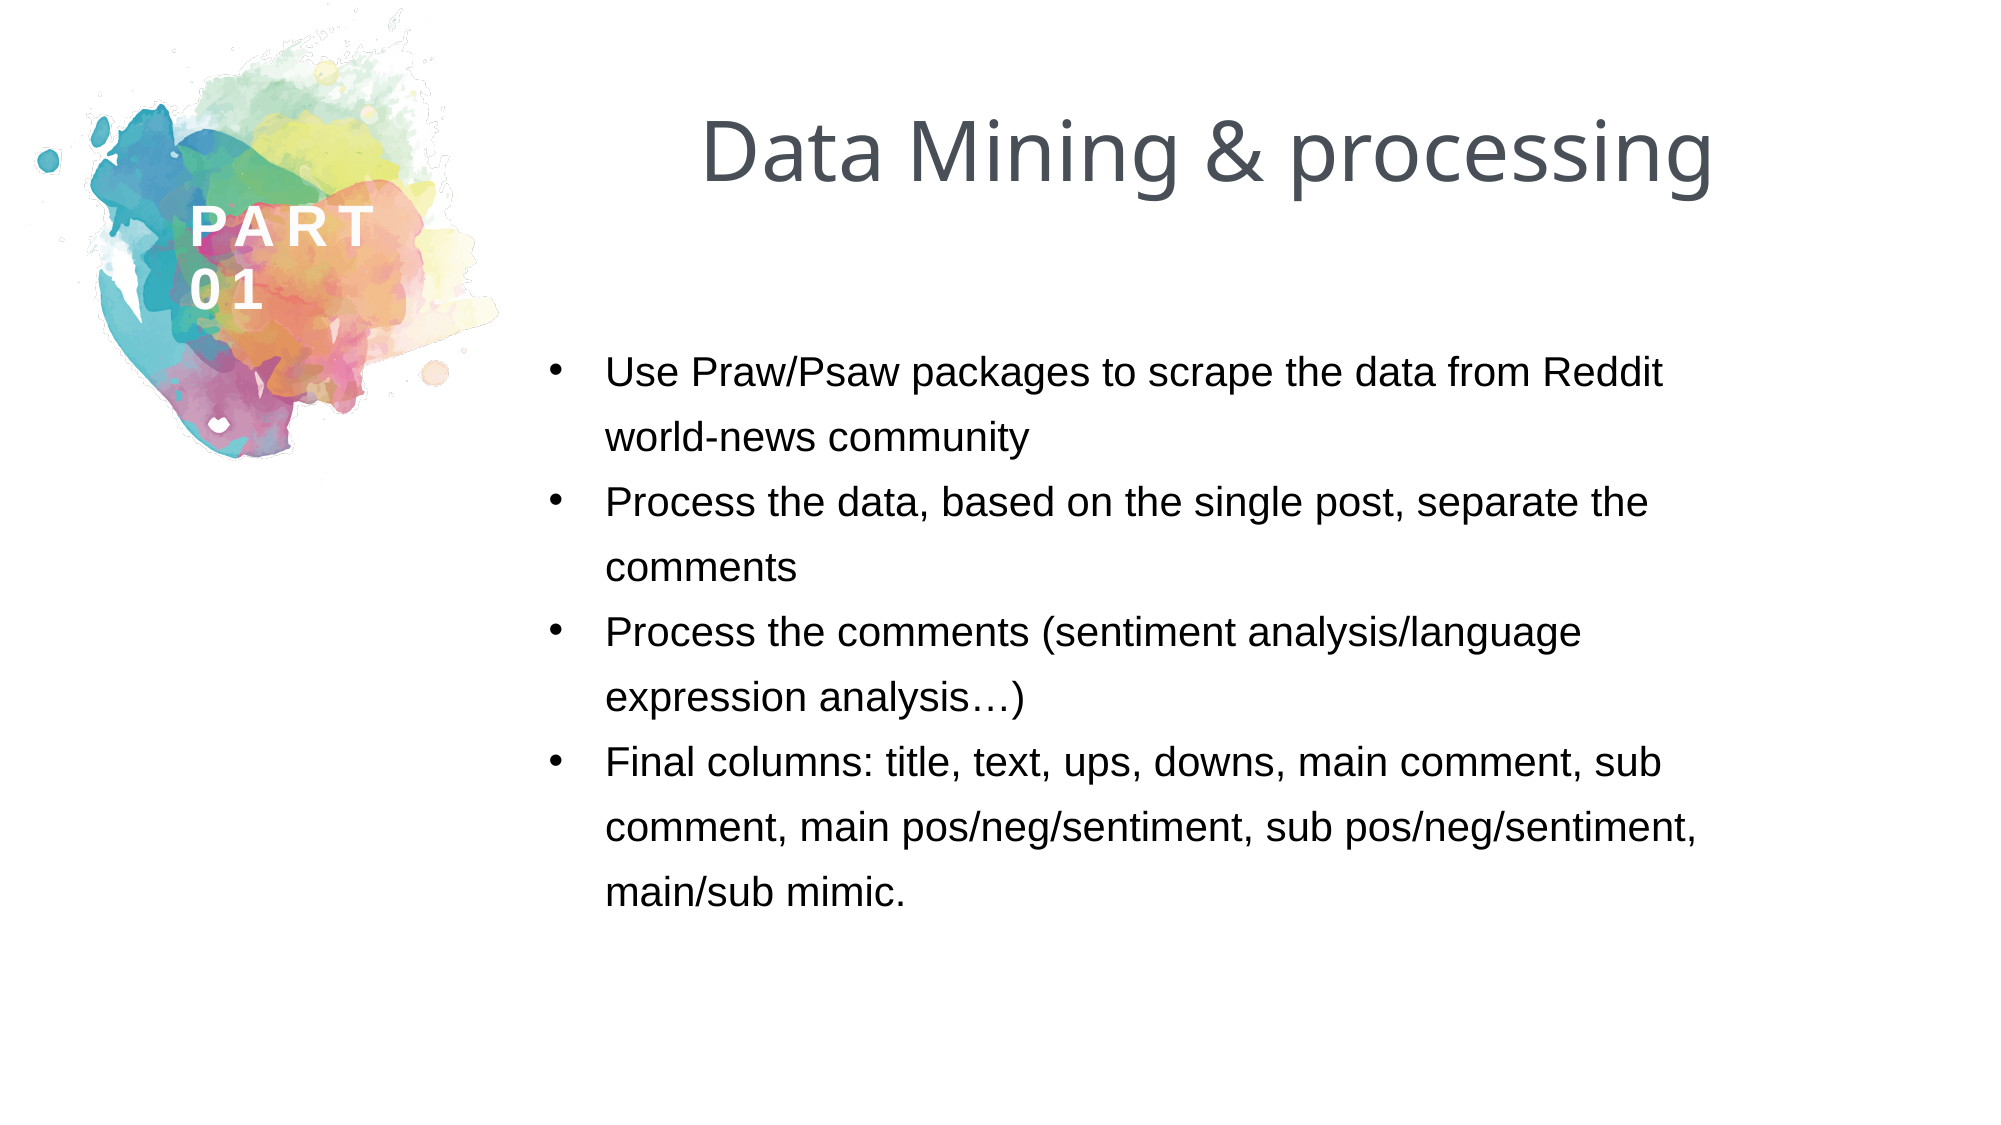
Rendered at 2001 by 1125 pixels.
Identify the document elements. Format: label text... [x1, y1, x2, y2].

picture [0, 0, 534, 499]
text_box Use Praw/Psaw packages to scrape the data from Reddit world-news community Process the data, based on the single post, separate the comments Process the comments (sentiment analysis/language expression analysis…) Final columns: title, text, ups, downs, main comment, sub comment, main pos/neg/sentiment, sub pos/neg/sentiment, main/sub mimic. [533, 321, 1776, 988]
text_box Data Mining & processing [534, 89, 1776, 277]
